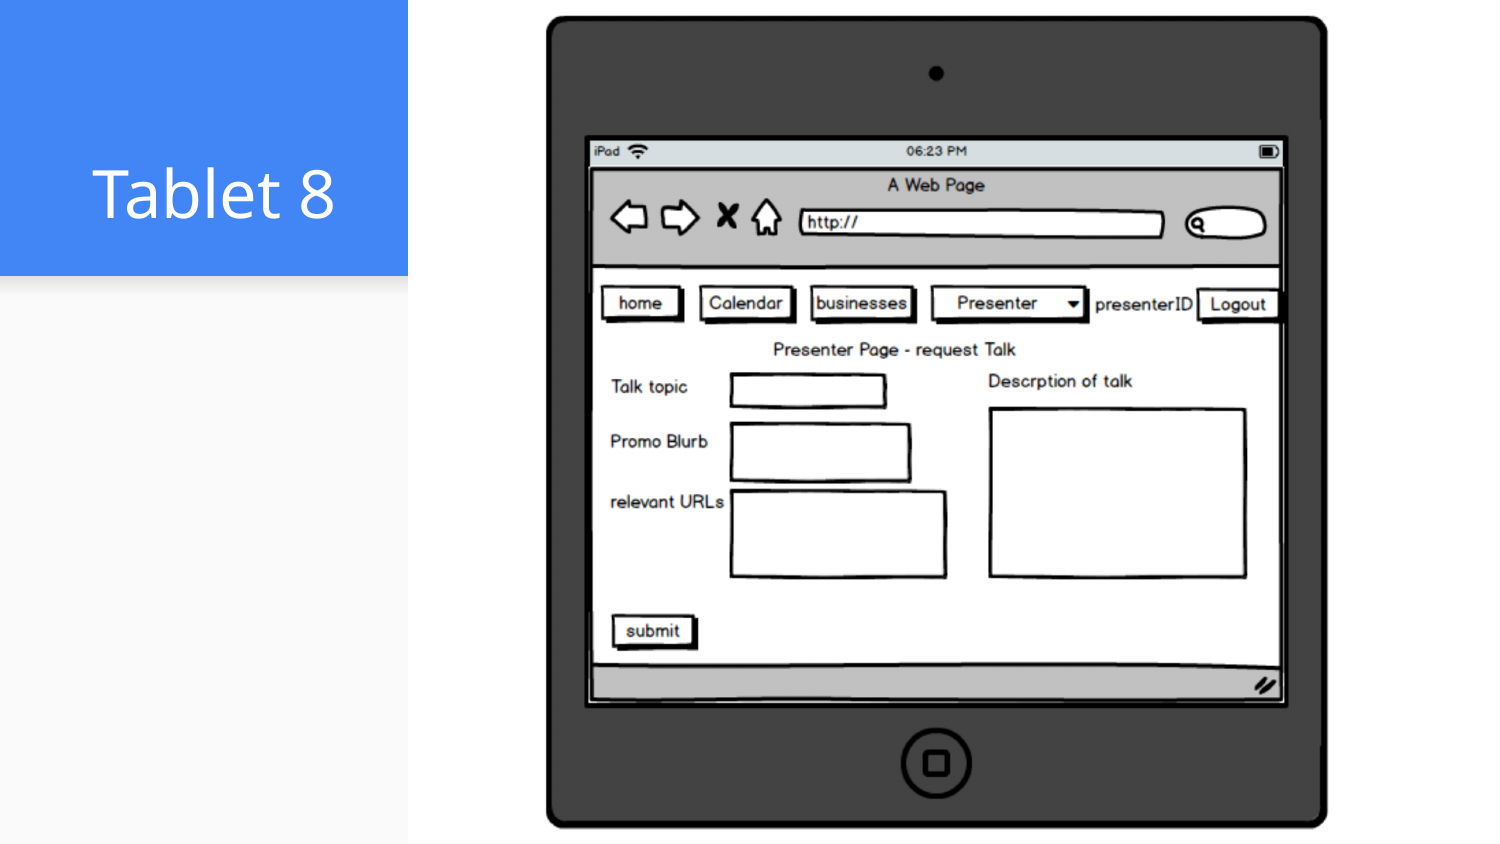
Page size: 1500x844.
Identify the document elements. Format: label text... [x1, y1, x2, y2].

title Tablet 8 [77, 121, 402, 248]
picture [407, 0, 1500, 844]
